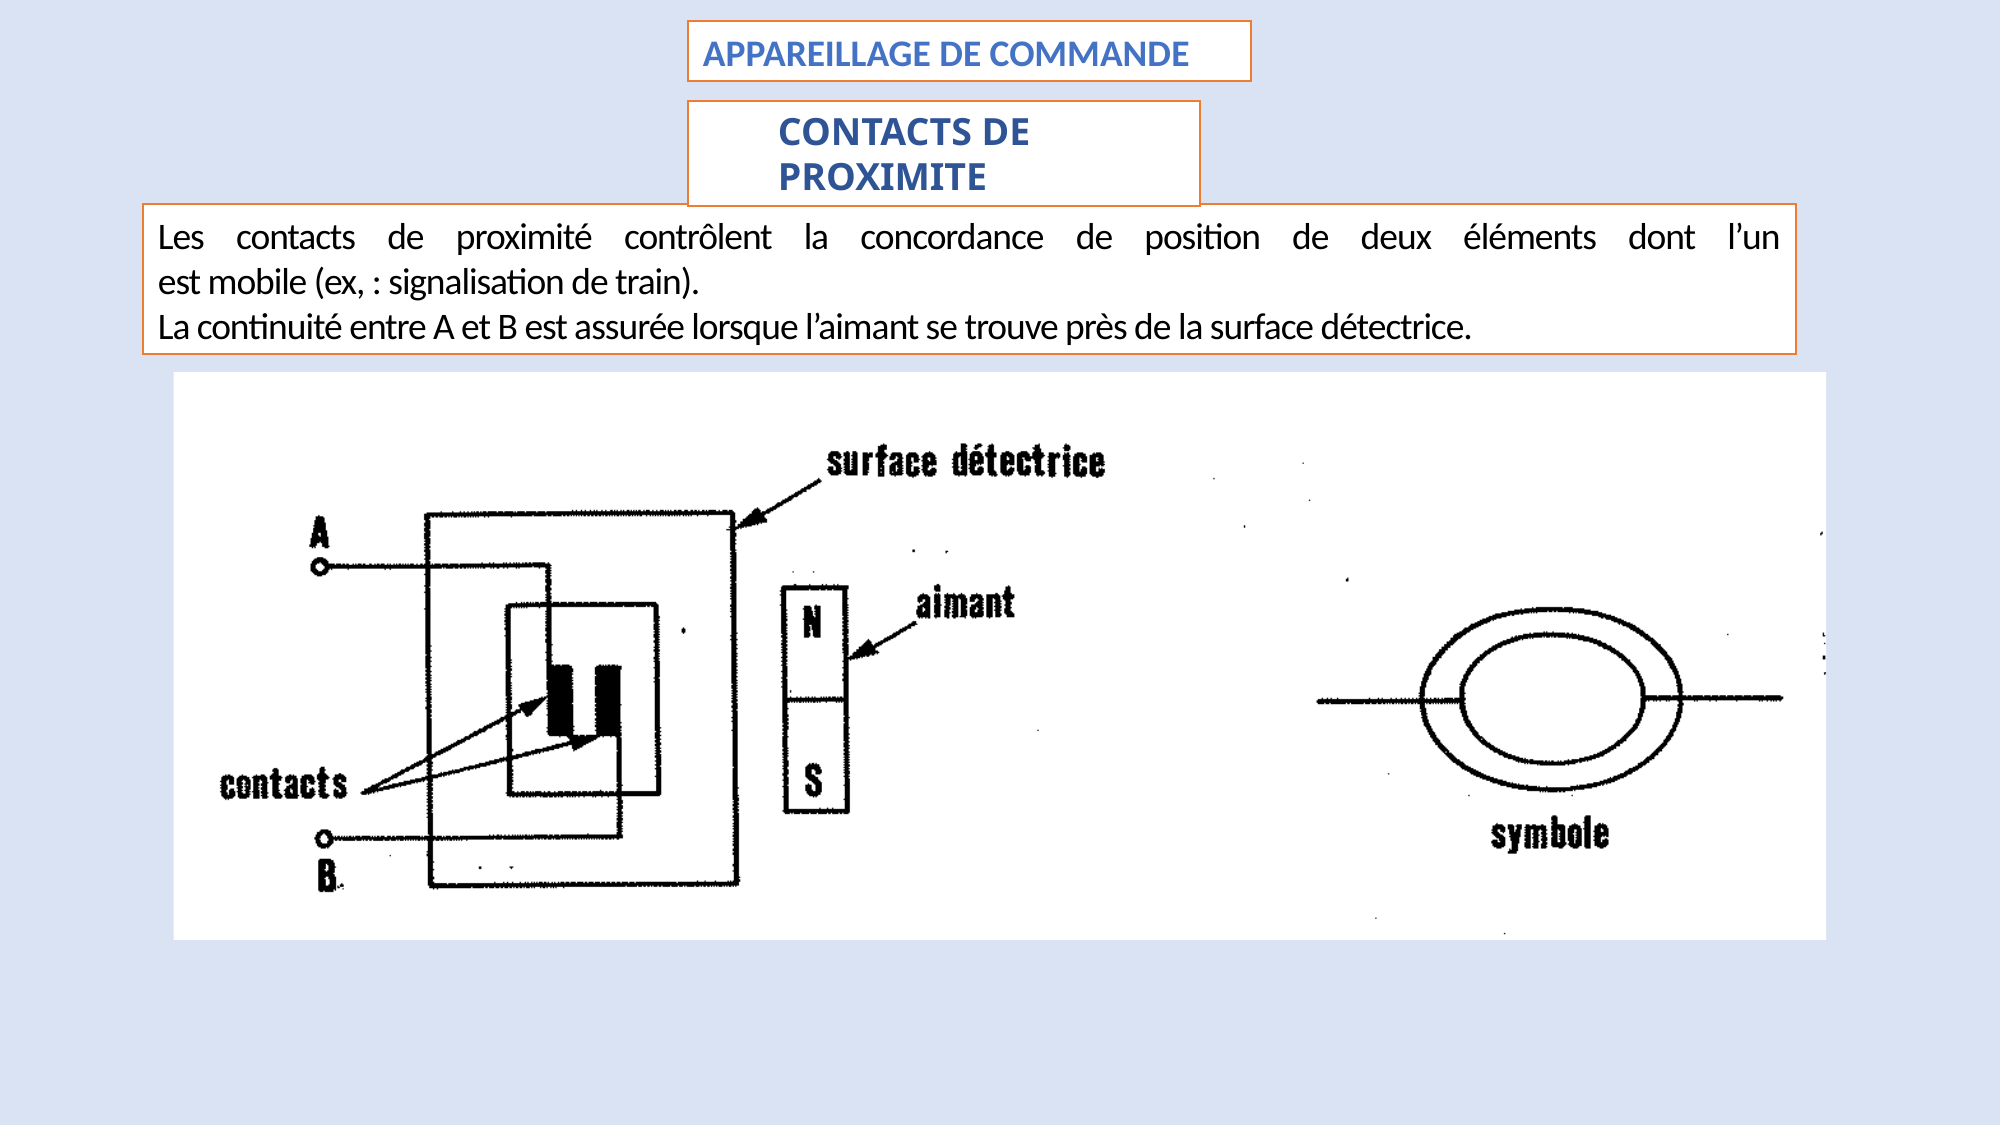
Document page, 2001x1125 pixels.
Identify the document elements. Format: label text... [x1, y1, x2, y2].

text_box CONTACTS DE PROXIMITE [687, 100, 1201, 207]
text_box APPAREILLAGE DE COMMANDE [687, 20, 1252, 82]
text_box Les contacts de proximité contrôlent la concordance de position de deux éléments dont l’un est mobile (ex, : signalisation de train). La continuité entre A et B est assurée lorsque l’aimant se trouve près de la surface détectrice. [142, 203, 1797, 355]
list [173, 372, 1827, 940]
